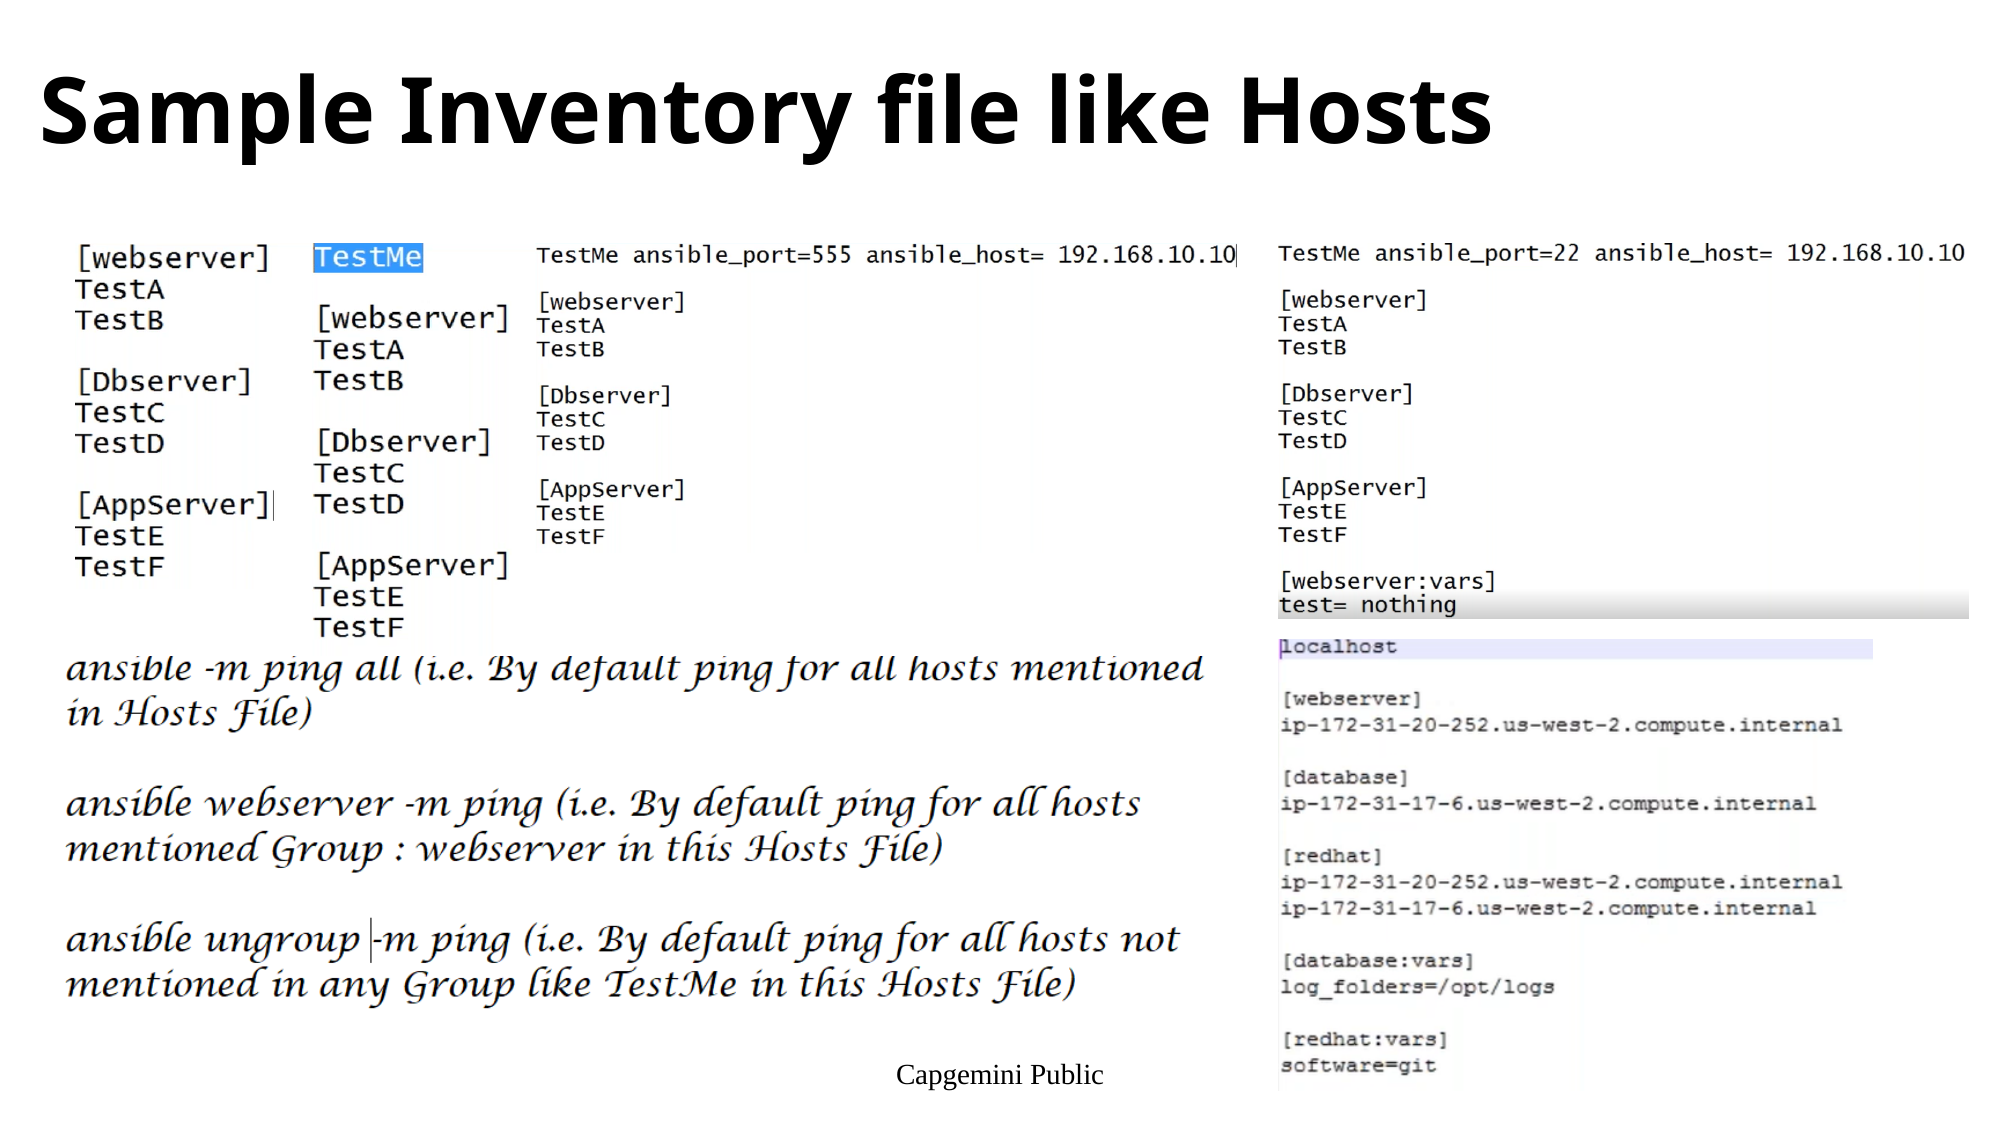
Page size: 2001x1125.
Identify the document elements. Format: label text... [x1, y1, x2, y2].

footer Capgemini Public [662, 1042, 1338, 1103]
title Sample Inventory file like Hosts [24, 5, 1750, 223]
picture [1278, 243, 1969, 619]
picture [65, 243, 1237, 1014]
picture [1278, 639, 1873, 1091]
